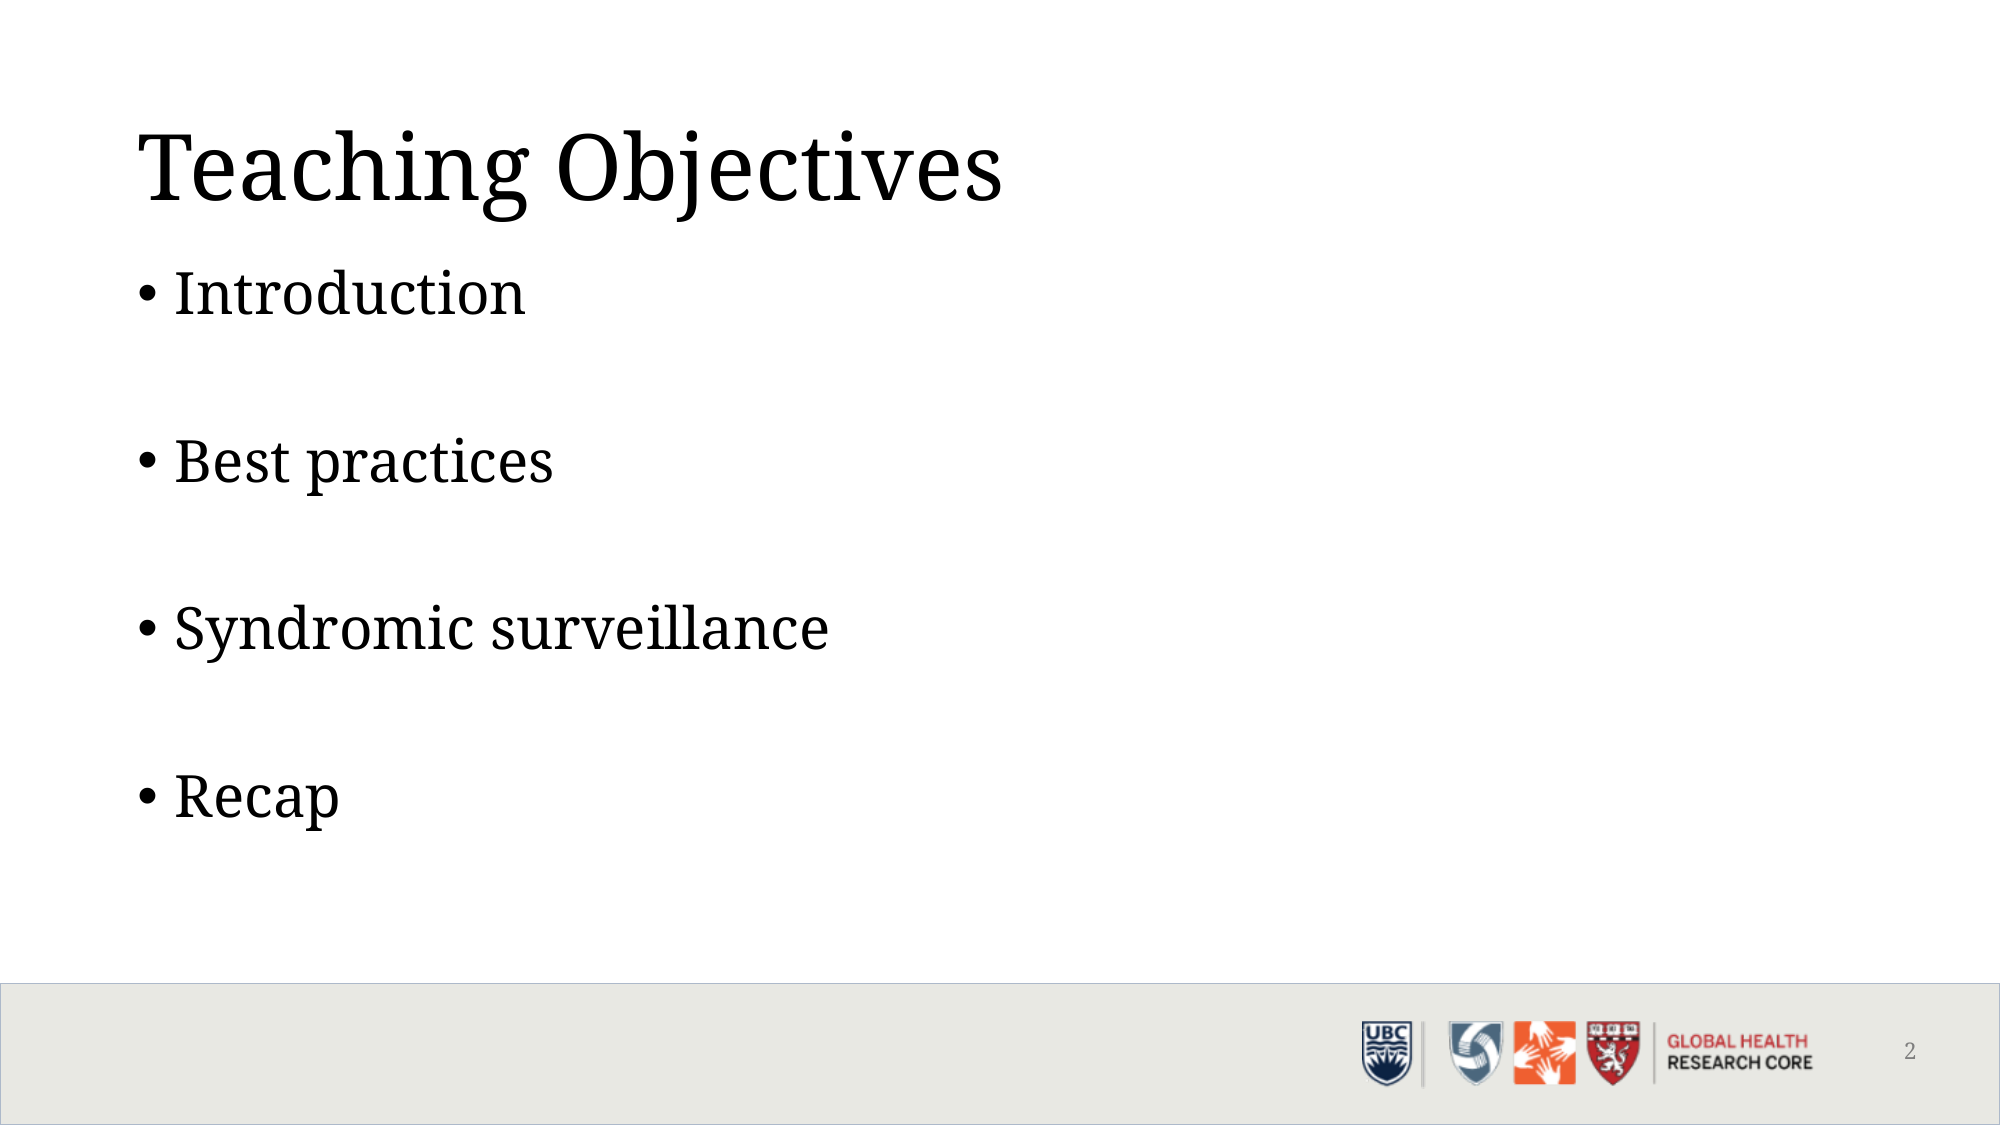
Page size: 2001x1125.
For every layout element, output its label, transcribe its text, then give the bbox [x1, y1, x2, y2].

title Teaching Objectives [137, 59, 1863, 228]
picture [1362, 1021, 1859, 1114]
list Introduction Best practices Syndromic surveillance Recap [137, 256, 1863, 969]
